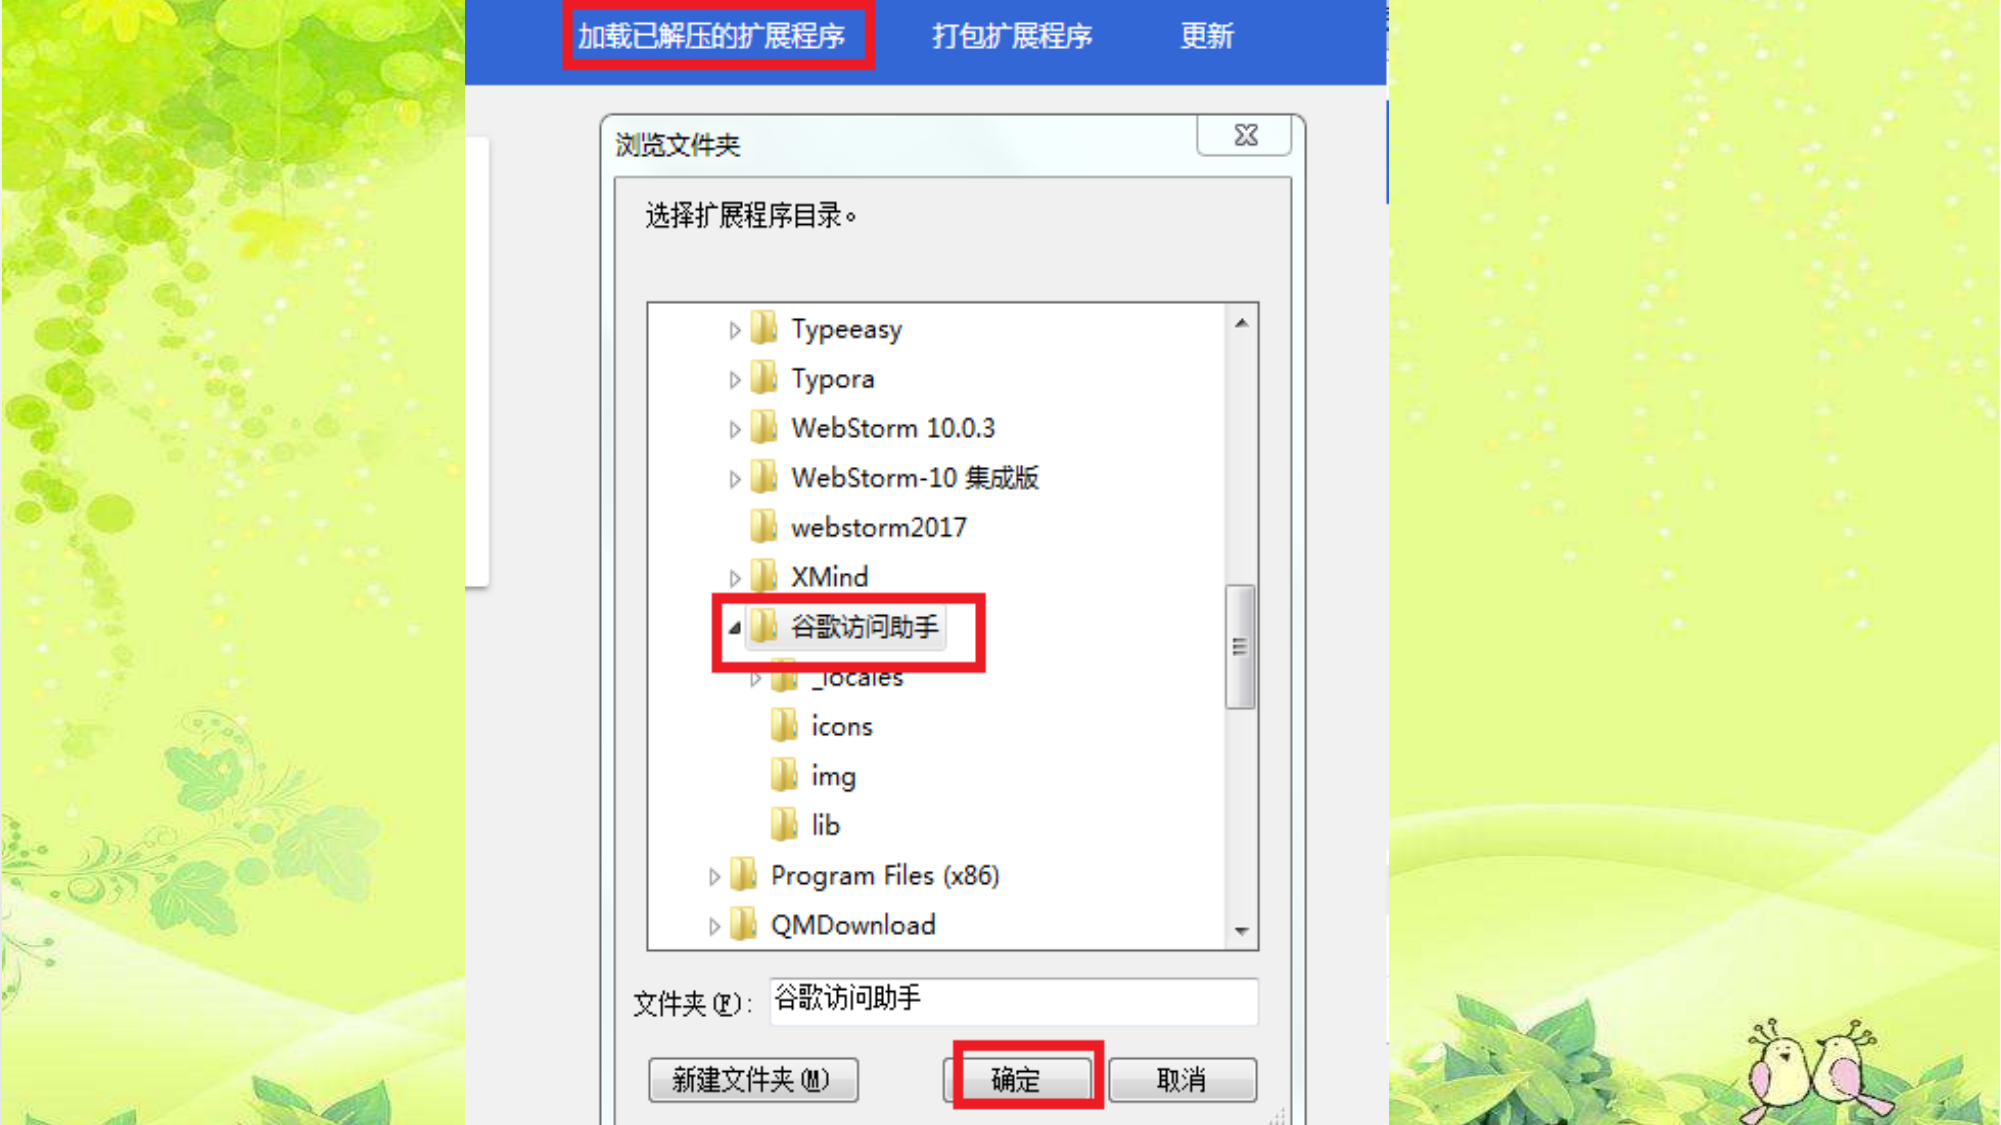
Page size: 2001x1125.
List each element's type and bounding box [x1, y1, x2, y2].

picture [1389, 0, 1999, 1125]
picture [1, 0, 465, 1125]
text_box [465, 0, 1389, 1125]
